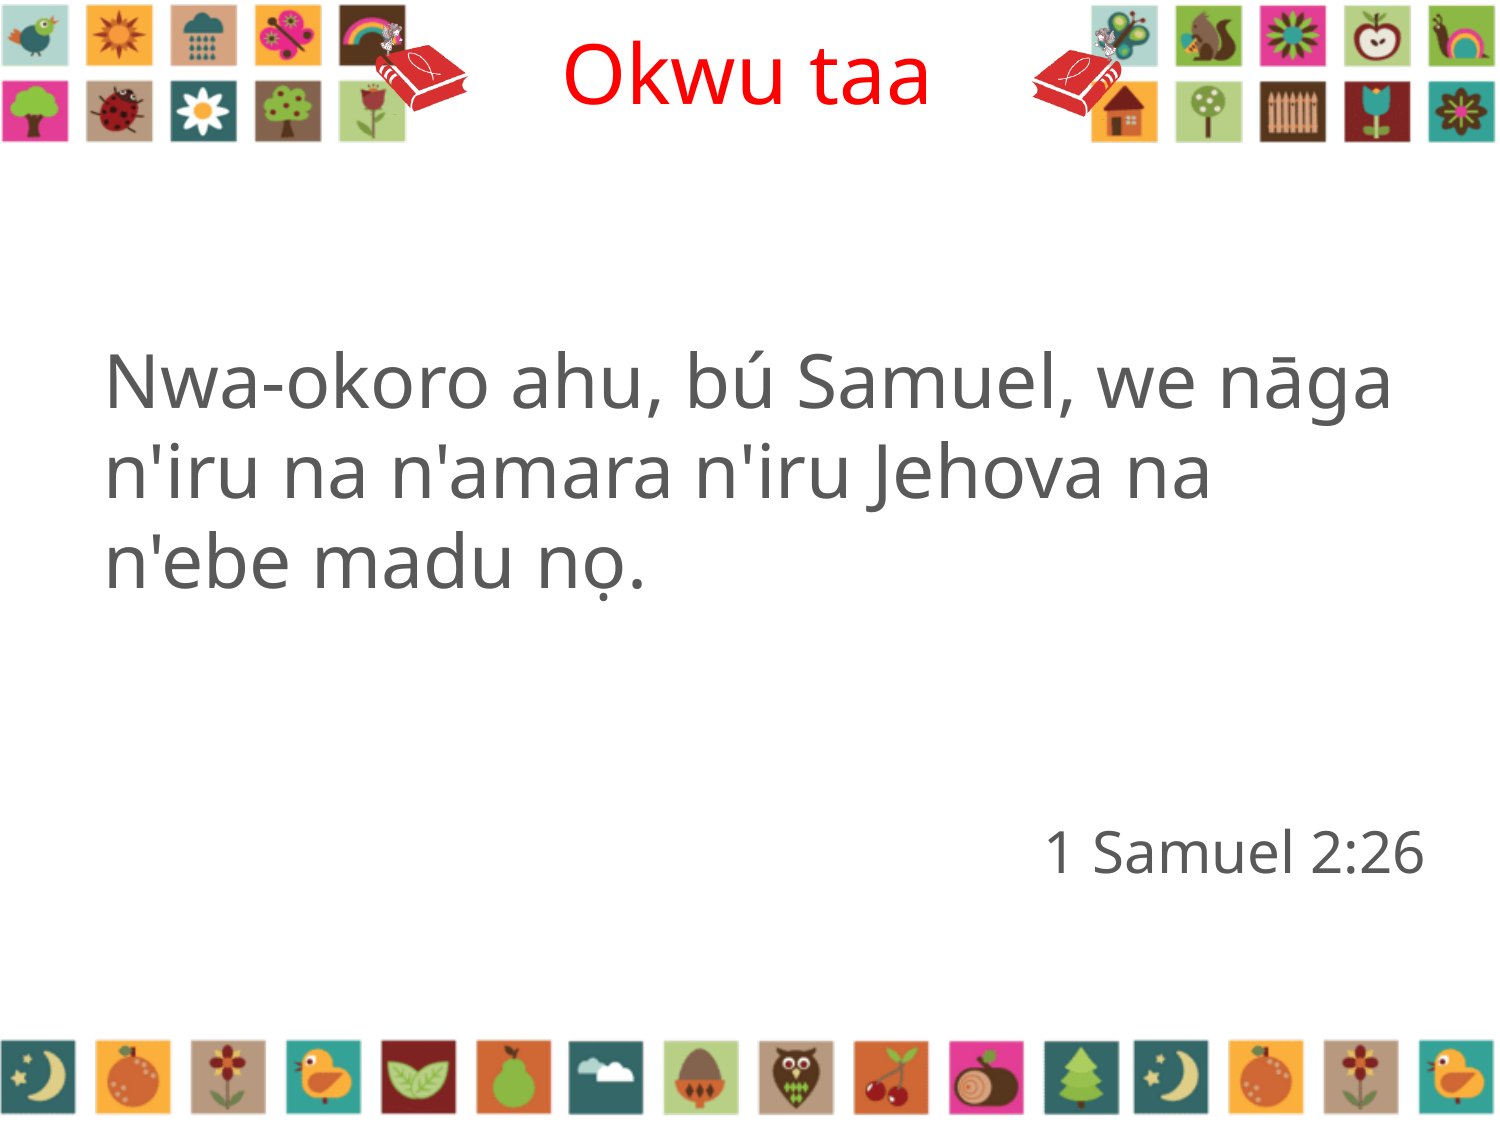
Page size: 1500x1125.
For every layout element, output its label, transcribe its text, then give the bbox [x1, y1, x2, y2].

text_box Nwa-okoro ahu, bú Samuel, we nāga n'iru na n'amara n'iru Jehova na n'ebe madu nọ. [88, 326, 1436, 611]
text_box 1 Samuel 2:26 [808, 807, 1441, 893]
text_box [0, 1028, 1500, 1118]
picture [999, 3, 1500, 150]
picture [0, 3, 501, 150]
text_box Okwu taa [425, 13, 1077, 129]
